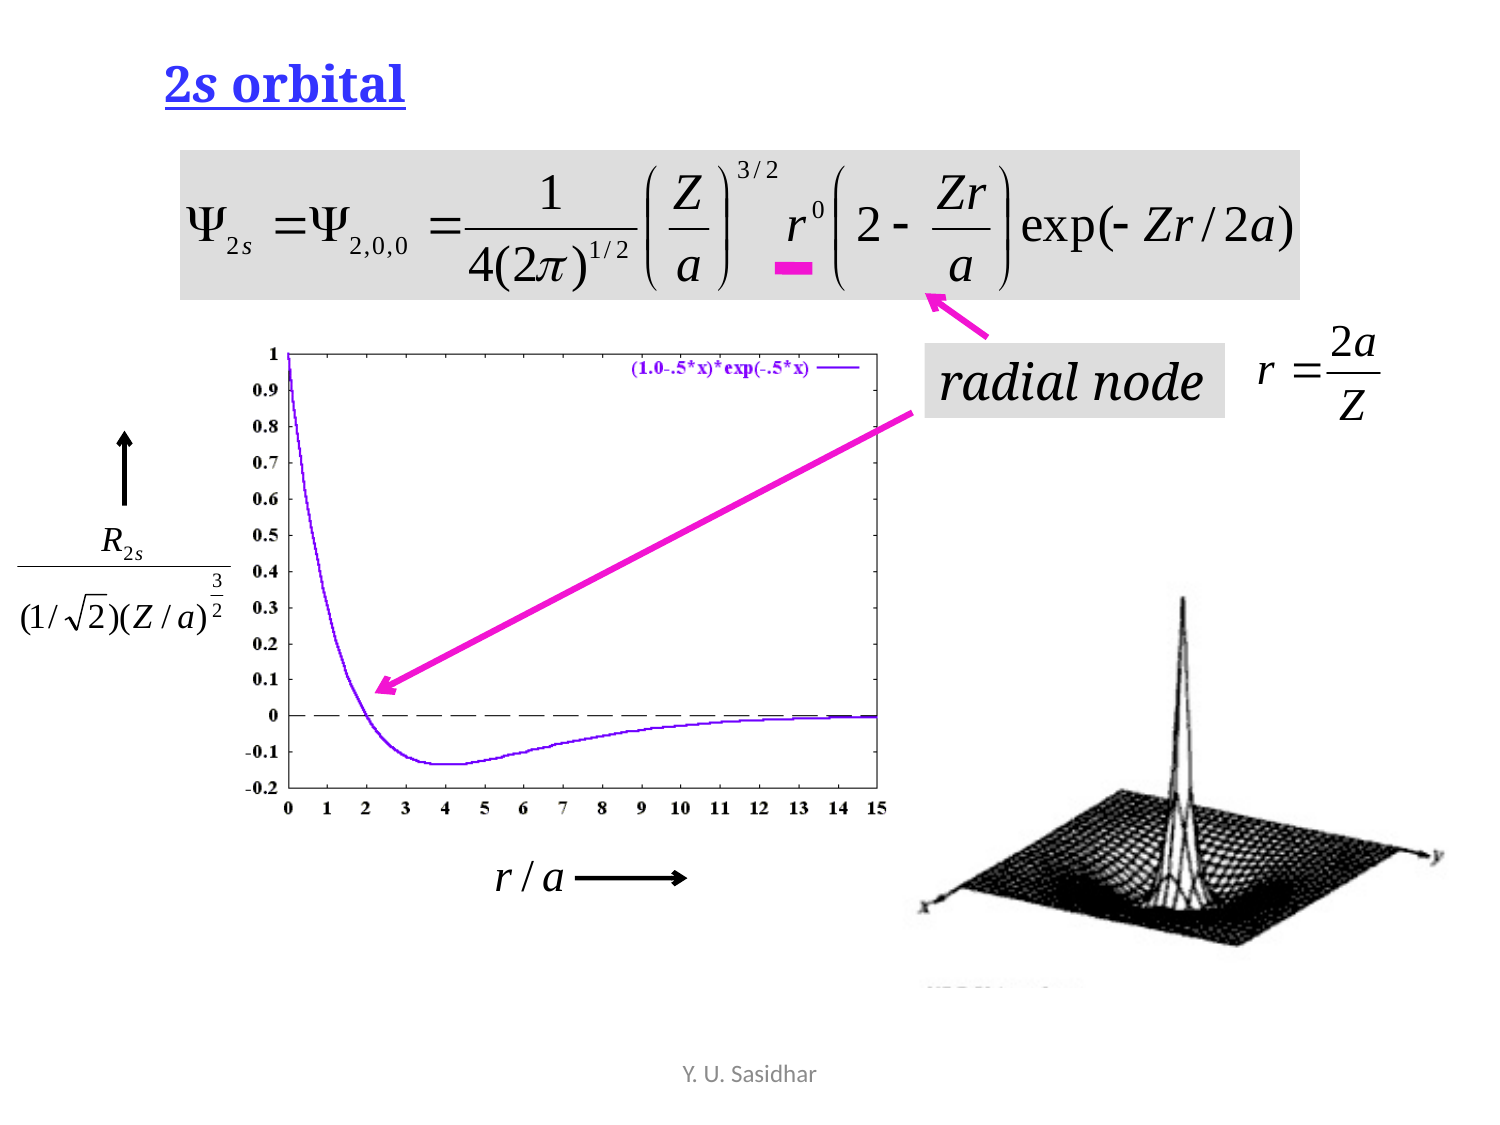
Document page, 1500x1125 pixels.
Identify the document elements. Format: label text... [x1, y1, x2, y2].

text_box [179, 149, 1301, 301]
text_box [579, 870, 688, 886]
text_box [487, 849, 576, 904]
text_box radial node [924, 343, 1225, 418]
text_box [117, 430, 132, 506]
text_box Y. U. Sasidhar [512, 1042, 988, 1103]
text_box 2s orbital [150, 45, 1313, 121]
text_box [1249, 312, 1388, 431]
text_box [11, 516, 238, 643]
picture [236, 342, 1499, 988]
